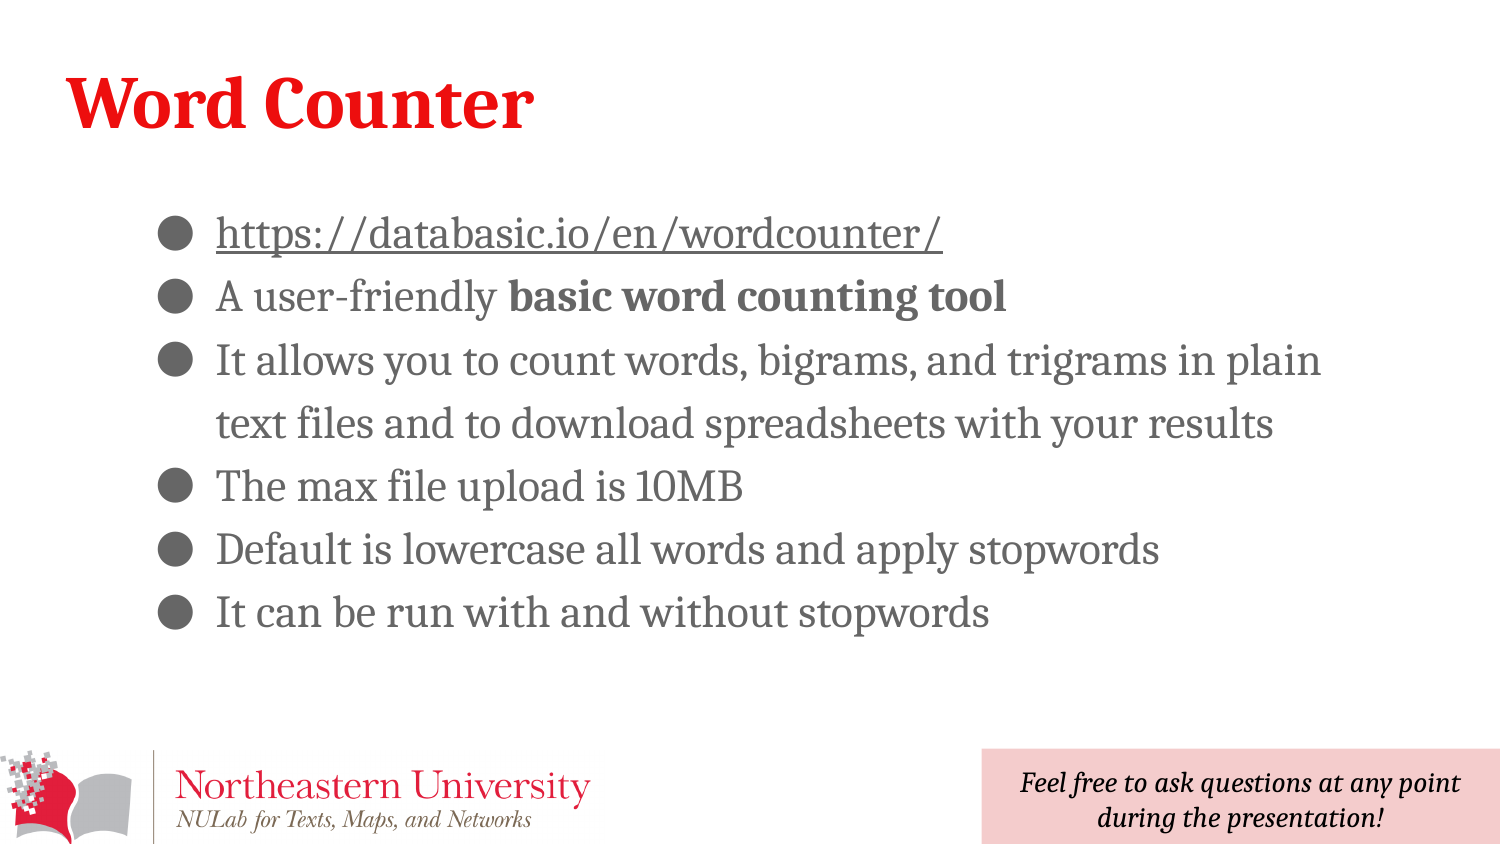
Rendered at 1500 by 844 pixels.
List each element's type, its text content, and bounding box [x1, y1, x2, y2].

title Word Counter [51, 38, 1449, 133]
list https://databasic.io/en/wordcounter/ A user-friendly basic word counting tool It allows you to count words, bigrams, and trigrams in plain text files and to download spreadsheets with your results The max file upload is 10MB Default is lowercase all words and apply stopwords It can be run with and without stopwords [125, 179, 1375, 740]
picture [0, 750, 605, 844]
